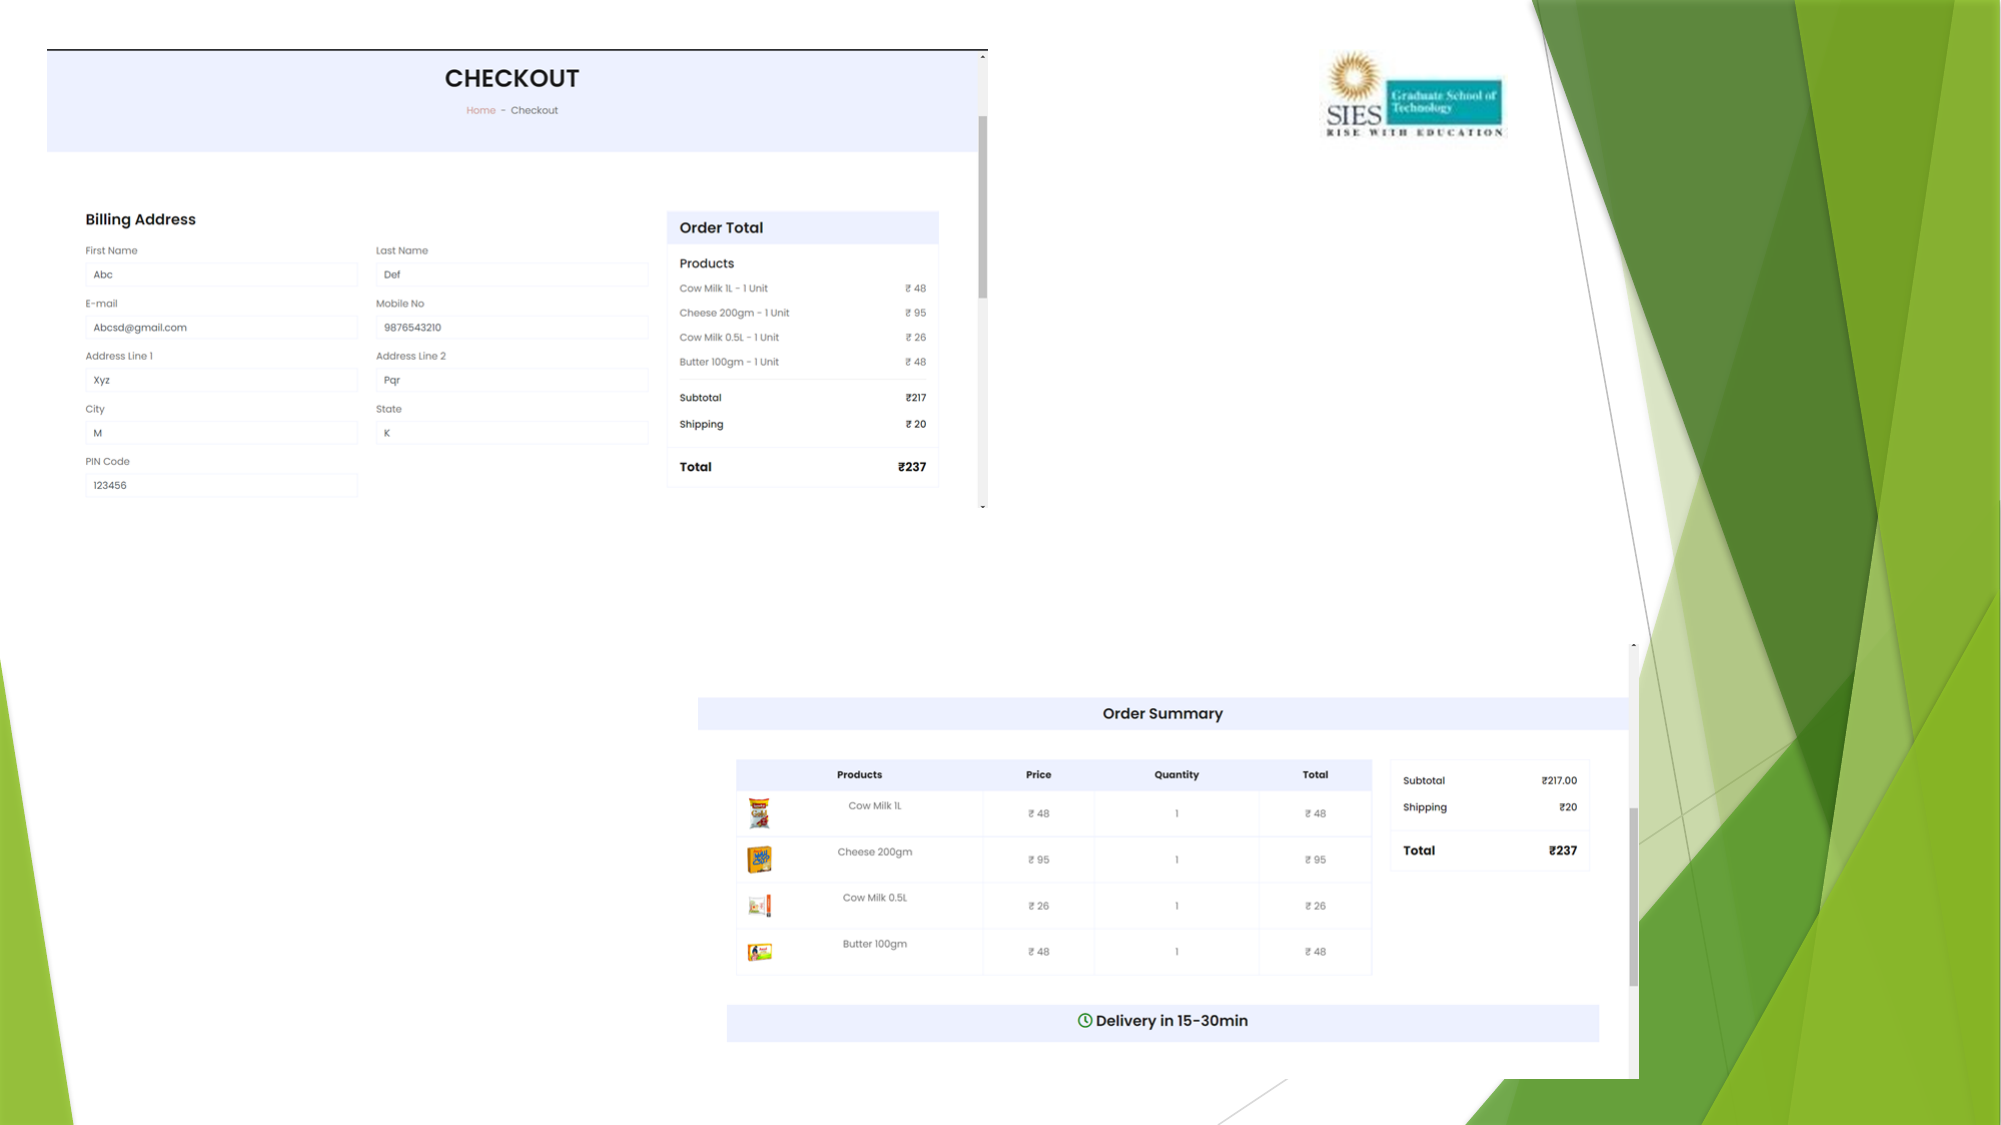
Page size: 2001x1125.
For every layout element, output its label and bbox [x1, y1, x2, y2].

picture [47, 49, 989, 509]
picture [698, 643, 1640, 1079]
picture [1318, 49, 1508, 151]
